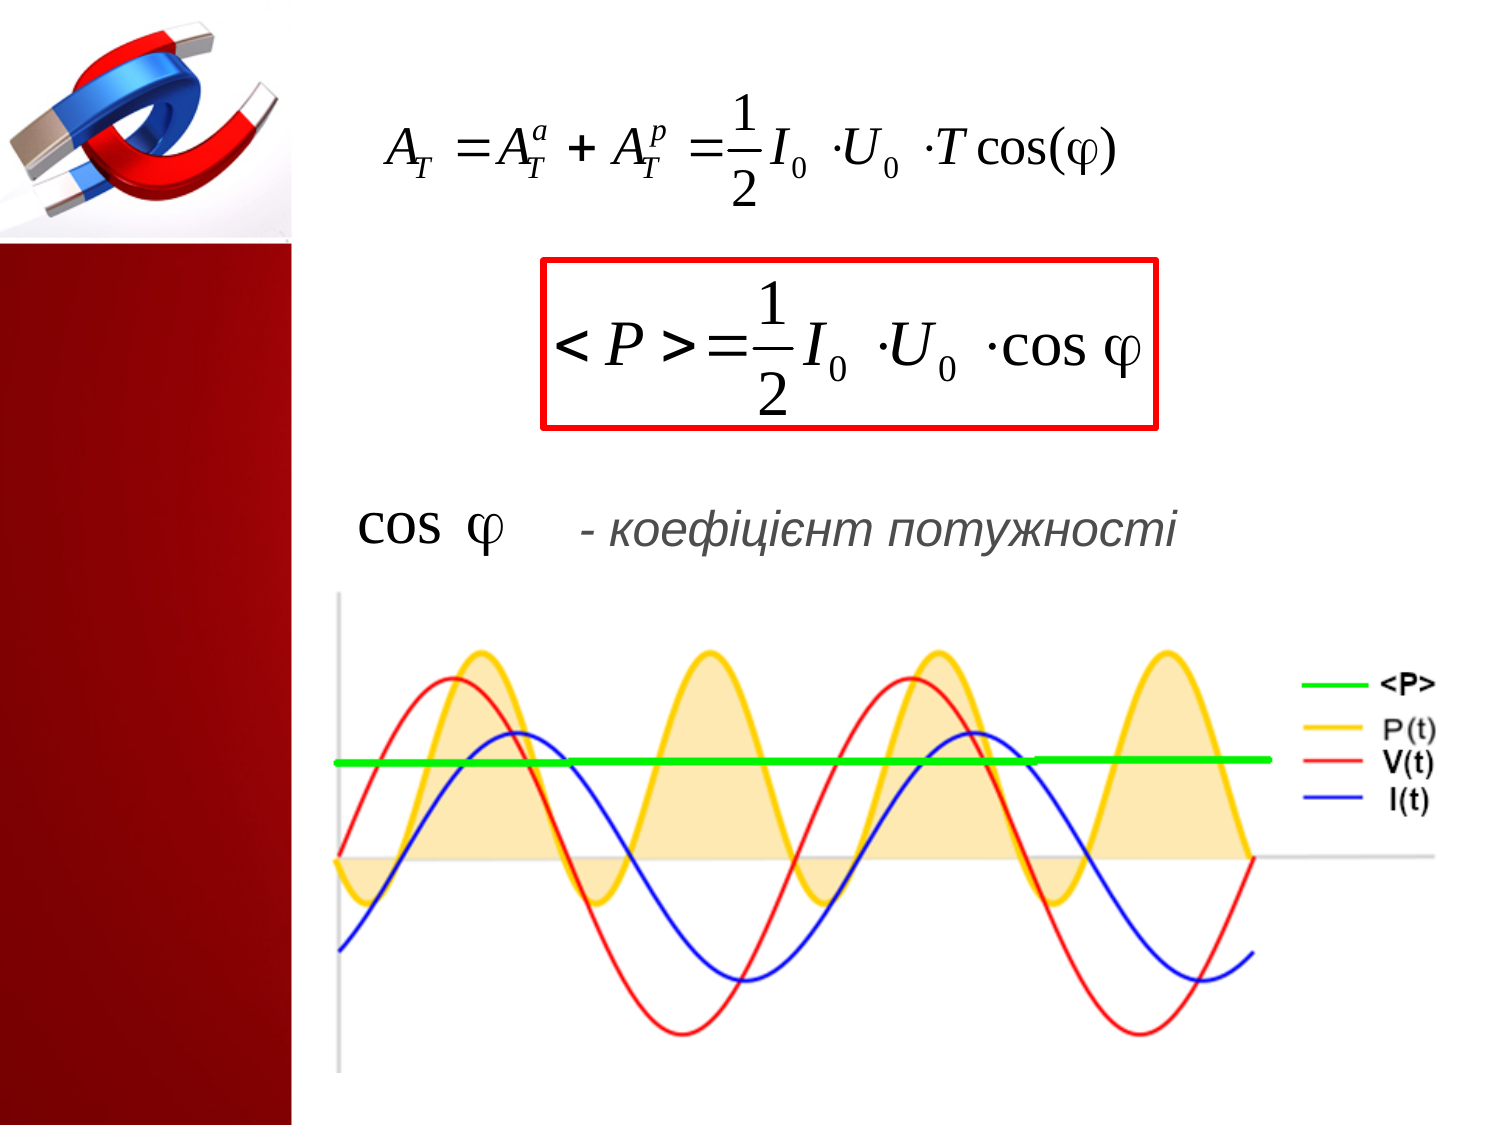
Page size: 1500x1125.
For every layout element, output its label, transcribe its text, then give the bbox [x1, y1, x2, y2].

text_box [374, 78, 1126, 215]
text_box - коефіцієнт потужності [563, 488, 1280, 564]
picture [0, 0, 1500, 1125]
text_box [546, 263, 1153, 426]
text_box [350, 501, 512, 572]
